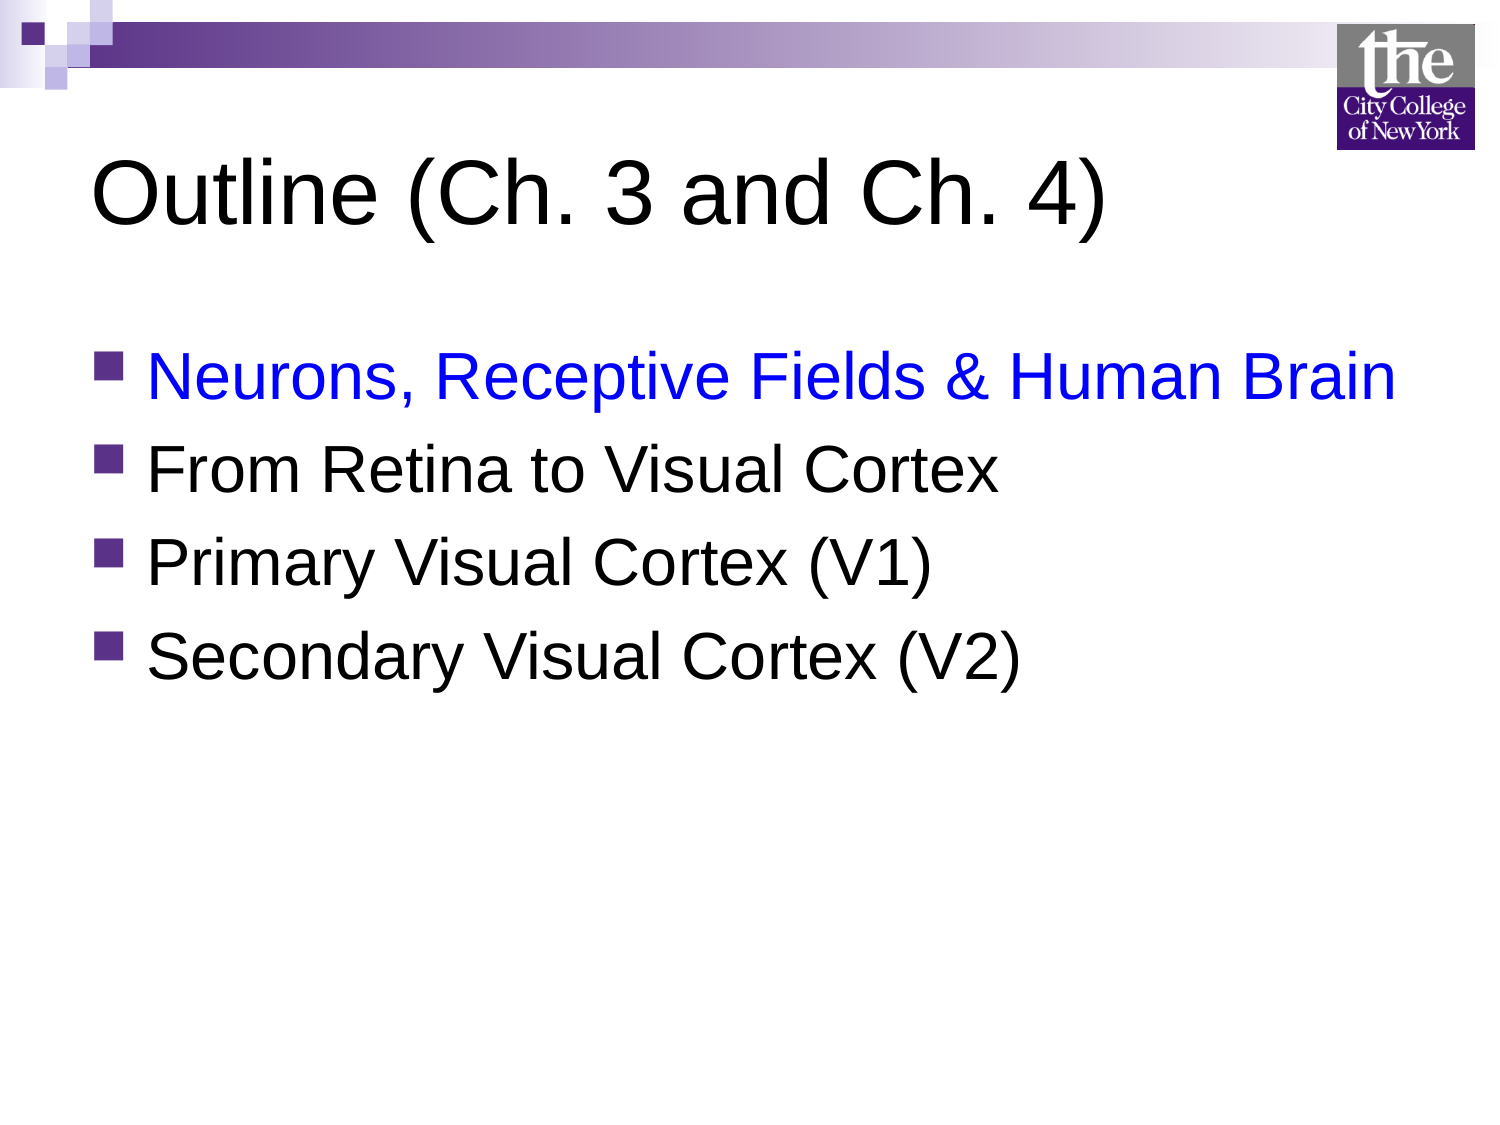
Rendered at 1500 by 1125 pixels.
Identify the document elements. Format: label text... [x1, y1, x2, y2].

list Neurons, Receptive Fields & Human Brain From Retina to Visual Cortex Primary Visual Cortex (V1) Secondary Visual Cortex (V2) [74, 324, 1426, 963]
picture [1337, 24, 1475, 150]
title Outline (Ch. 3 and Ch. 4) [74, 74, 1426, 301]
